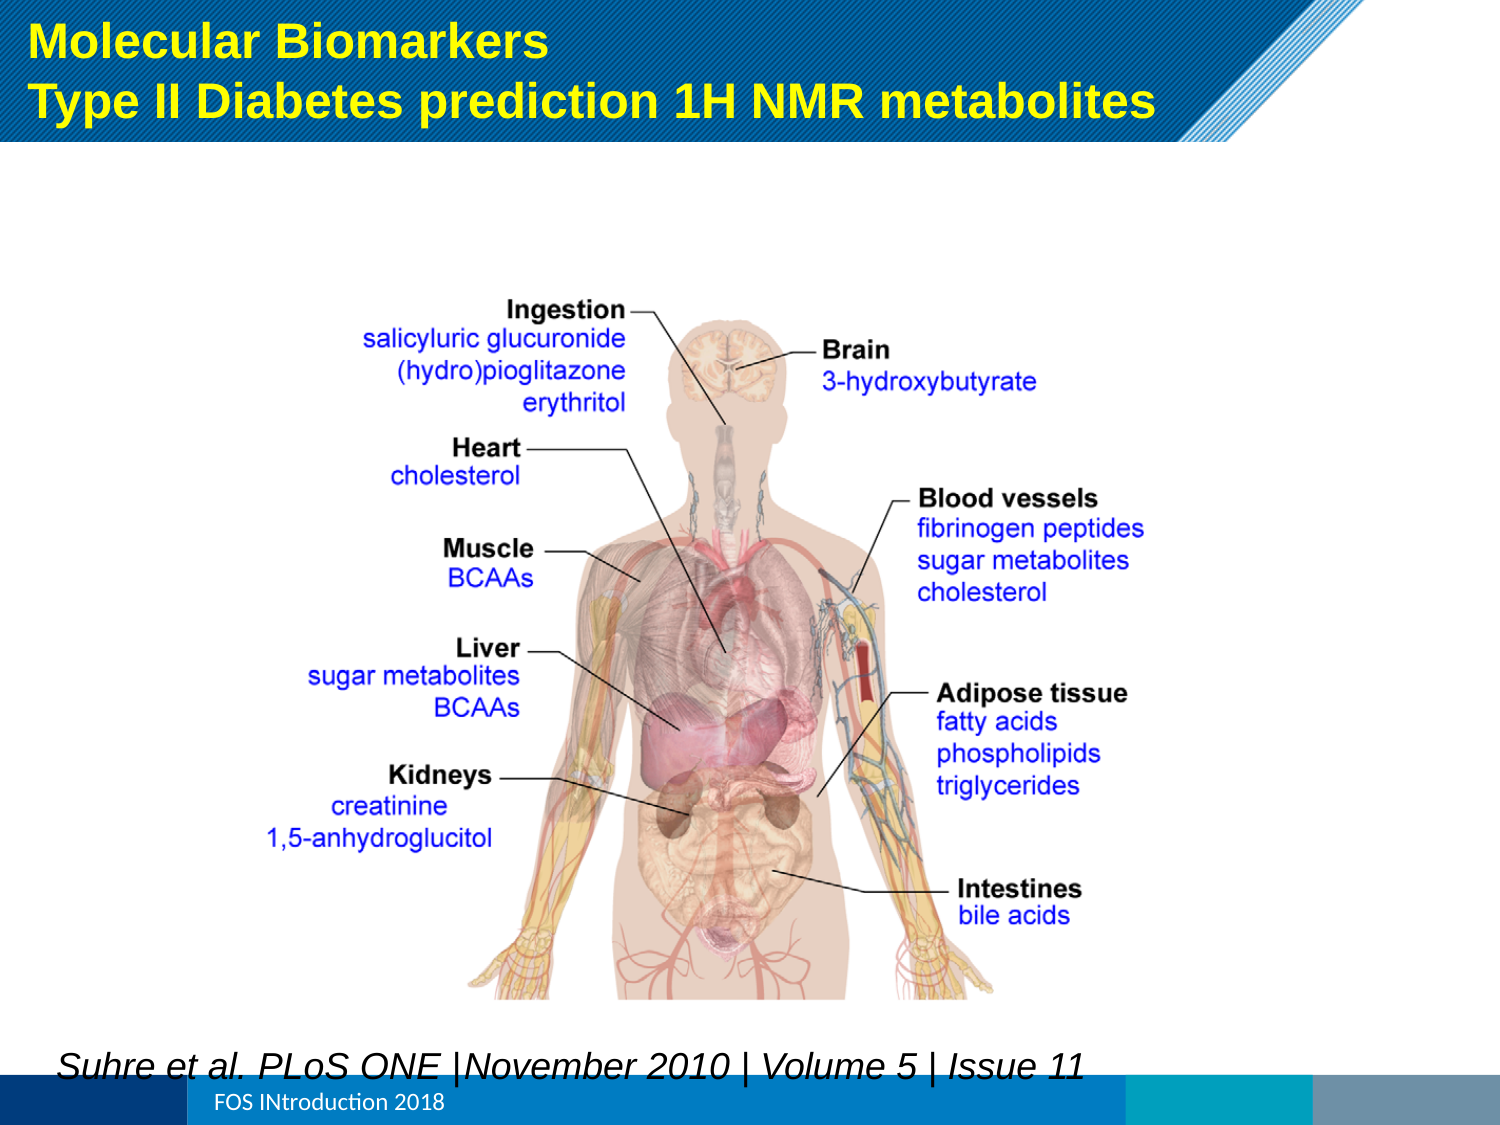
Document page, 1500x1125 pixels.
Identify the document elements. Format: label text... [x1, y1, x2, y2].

text_box November 2010 | Volume 5 | Issue 11 [449, 1034, 1102, 1095]
footer FOS INtroduction 2018 [214, 1074, 987, 1125]
text_box Molecular Biomarkers Type II Diabetes prediction 1H NMR metabolites [12, 0, 1213, 138]
text_box Suhre et al. PLoS ONE | [41, 1034, 449, 1095]
picture [262, 293, 1150, 1006]
